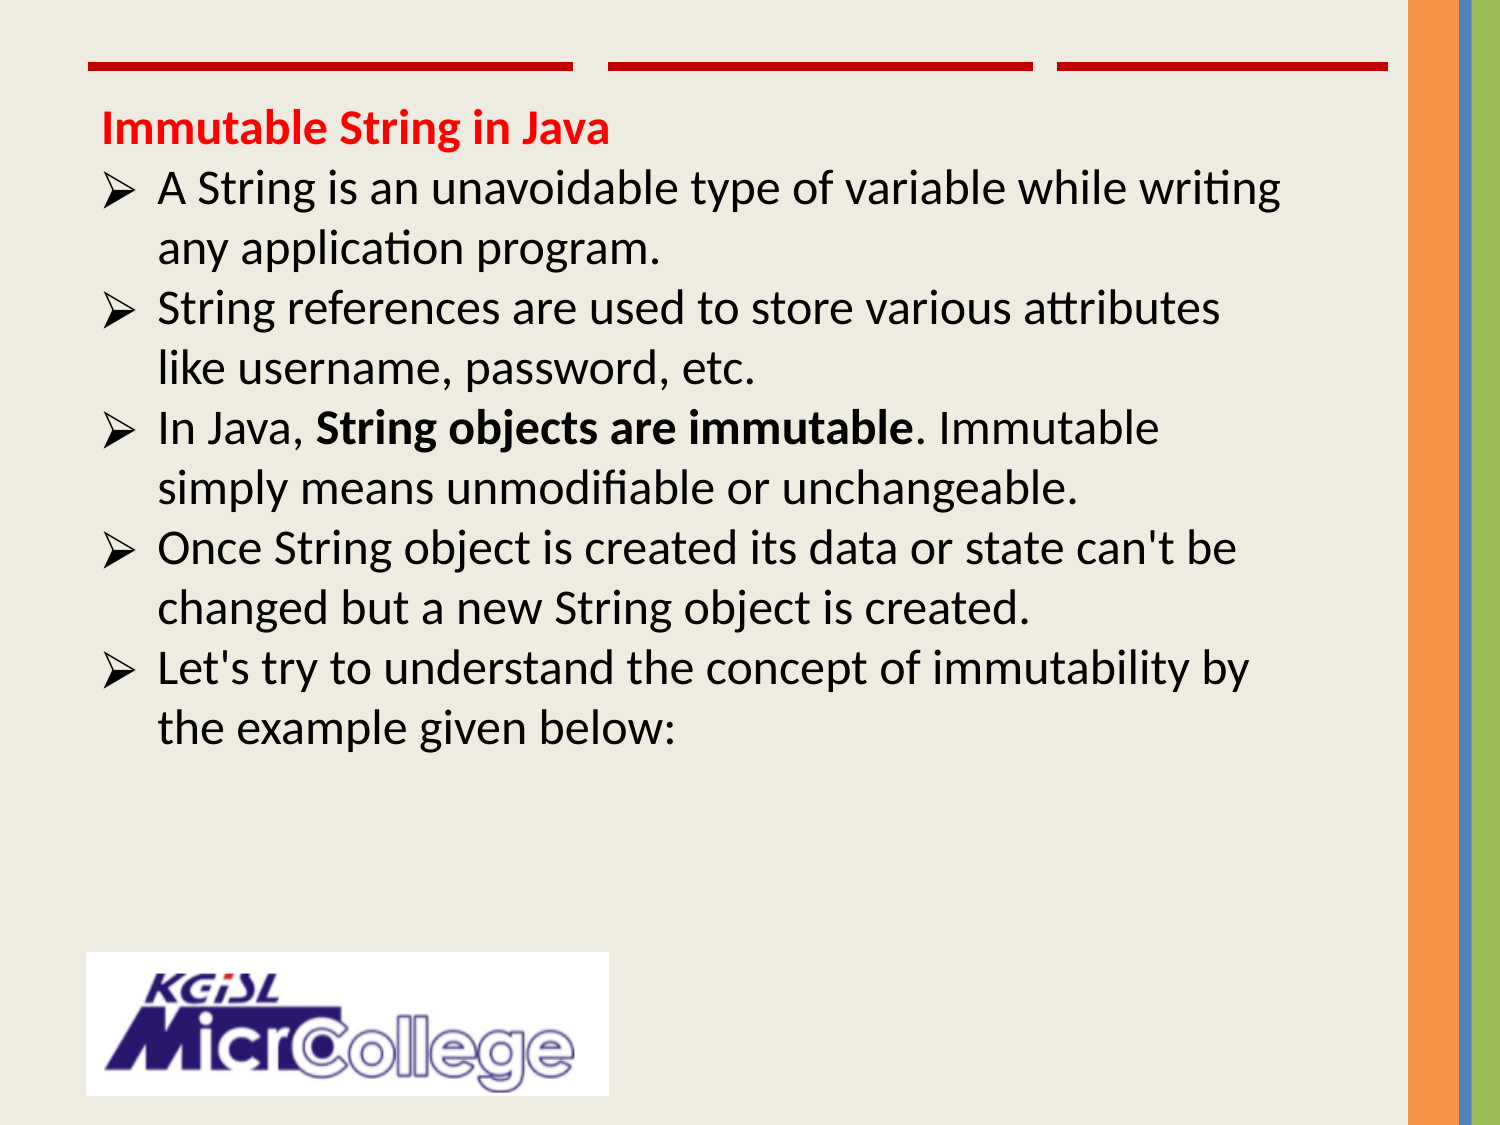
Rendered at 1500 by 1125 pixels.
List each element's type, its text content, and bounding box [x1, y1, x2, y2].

text_box Immutable String in Java A String is an unavoidable type of variable while writing any application program. String references are used to store various attributes like username, password, etc. In Java, String objects are immutable. Immutable simply means unmodifiable or unchangeable. Once String object is created its data or state can't be changed but a new String object is created. Let's try to understand the concept of immutability by the example given below: [86, 87, 1315, 823]
picture [86, 951, 609, 1097]
